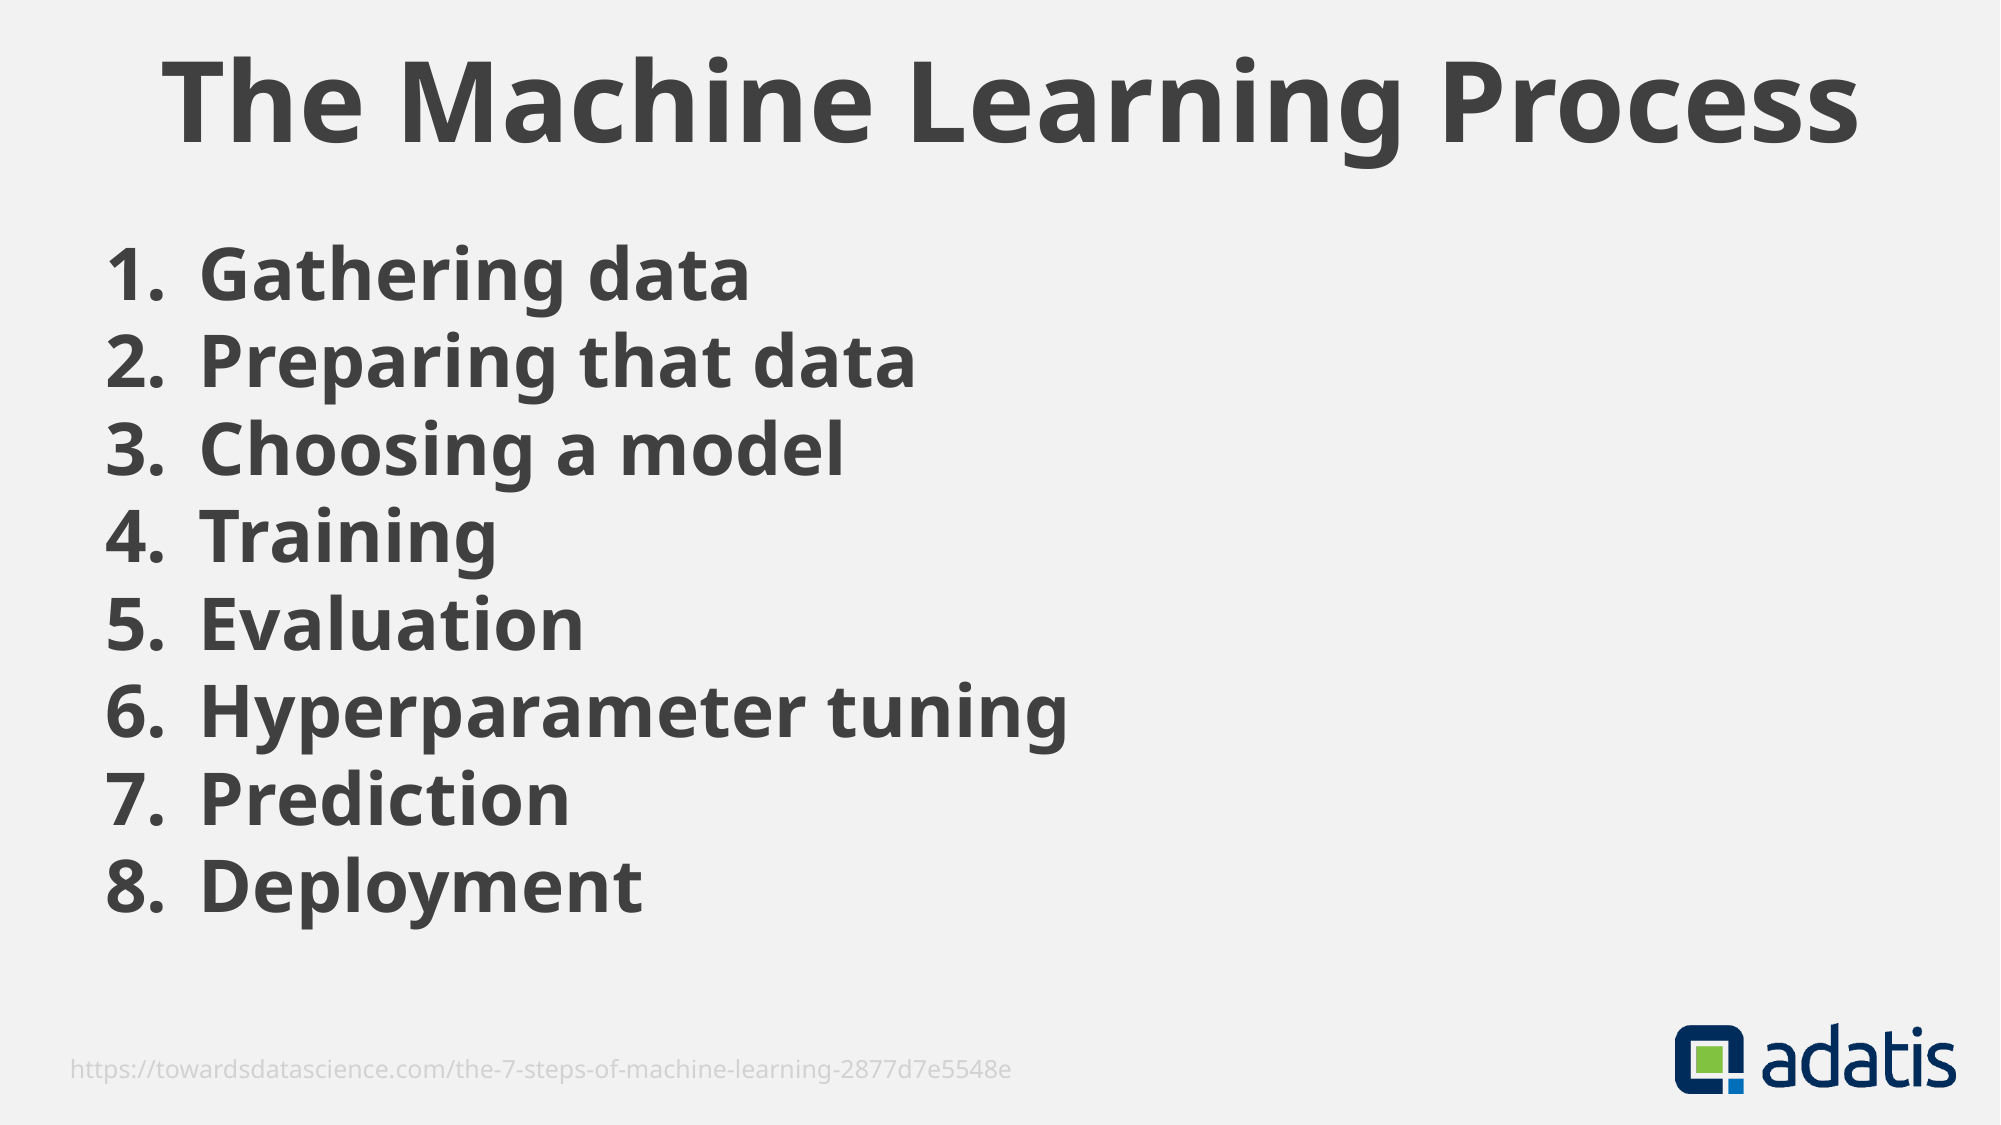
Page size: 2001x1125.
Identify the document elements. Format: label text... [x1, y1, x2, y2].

text_box The Machine Learning Process [78, 22, 1945, 154]
picture [1675, 1023, 1956, 1094]
text_box Gathering data Preparing that data Choosing a model Training Evaluation Hyperparameter tuning Prediction Deployment [90, 219, 1473, 1035]
text_box https://towardsdatascience.com/the-7-steps-of-machine-learning-2877d7e5548e [54, 1046, 1335, 1091]
